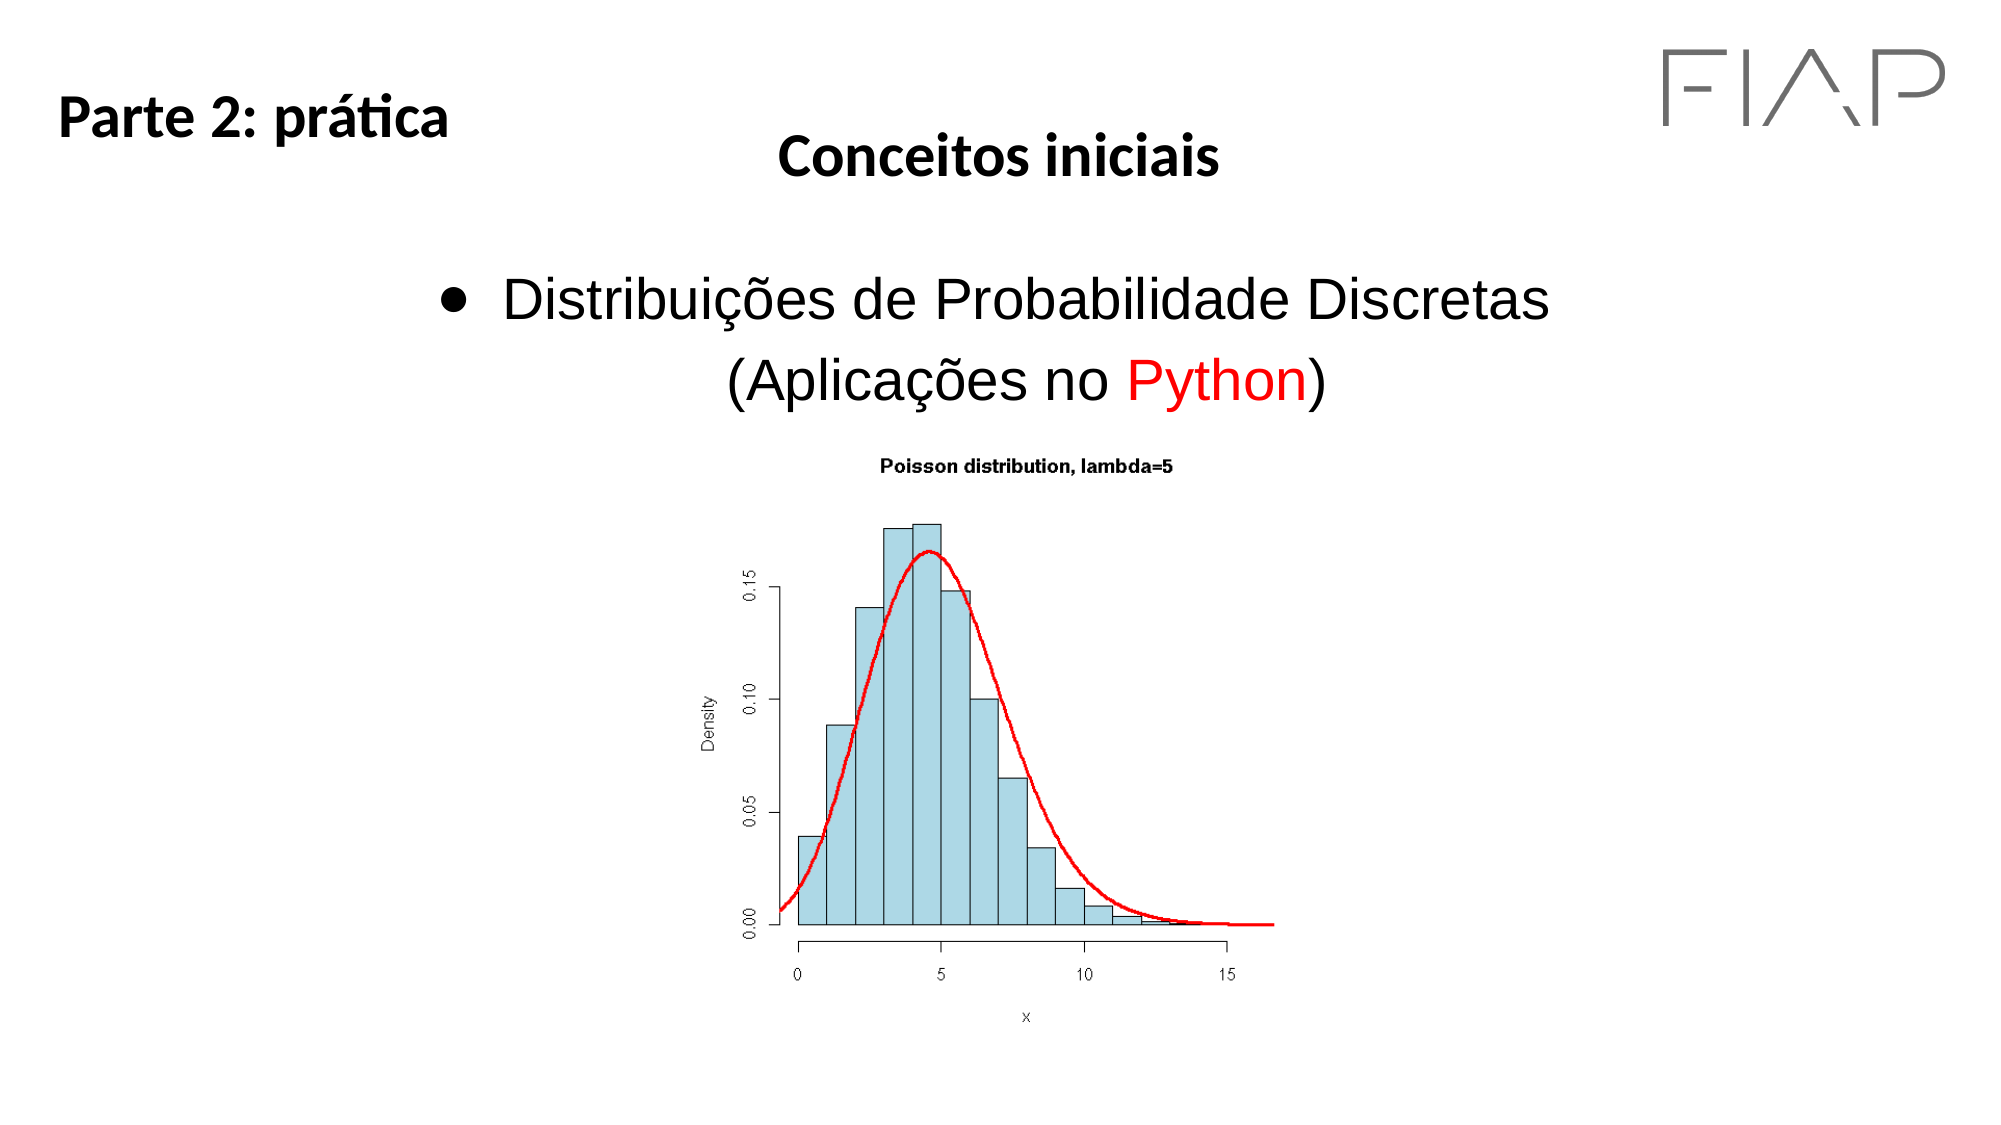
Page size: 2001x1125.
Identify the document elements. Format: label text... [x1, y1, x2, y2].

text_box Conceitos iniciais [324, 57, 1675, 246]
picture [1663, 49, 1945, 126]
picture [694, 451, 1286, 1023]
text_box Parte 2: prática [43, 19, 486, 207]
text_box Distribuições de Probabilidade Discretas (Aplicações no Python) [314, 243, 1665, 986]
